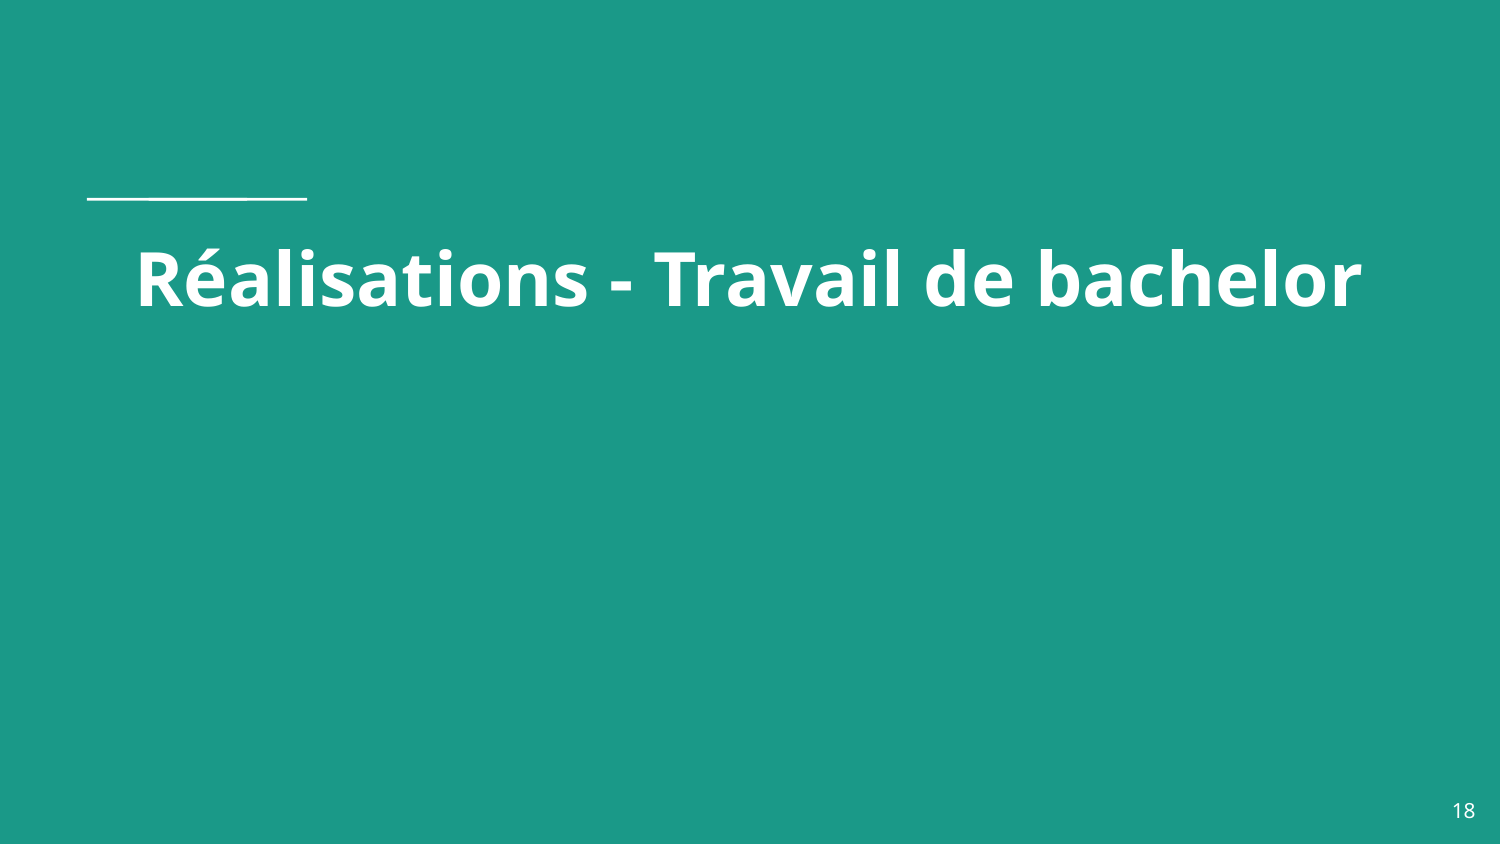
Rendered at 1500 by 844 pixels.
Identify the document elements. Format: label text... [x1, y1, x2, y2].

slide_number ‹#› [1400, 779, 1491, 844]
title Réalisations - Travail de bachelor [119, 216, 1381, 466]
